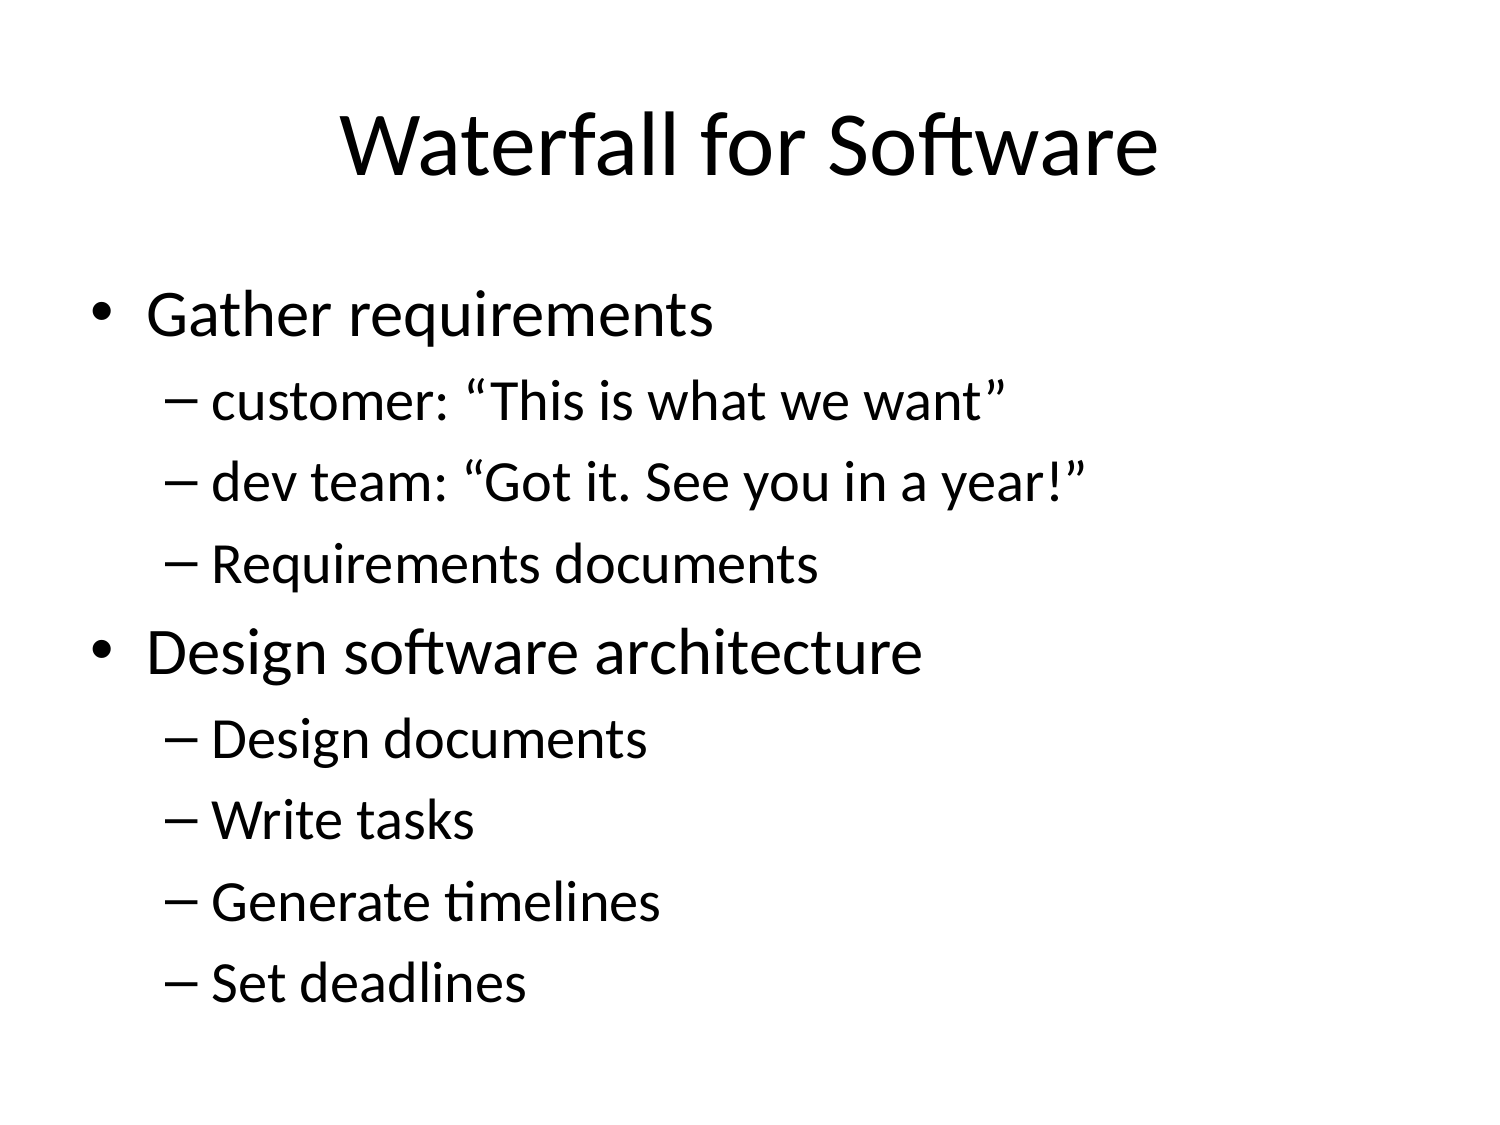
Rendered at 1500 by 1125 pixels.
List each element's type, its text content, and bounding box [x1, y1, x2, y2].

list Gather requirements customer: “This is what we want” dev team: “Got it. See you in a year!” Requirements documents Design software architecture Design documents Write tasks Generate timelines Set deadlines [75, 262, 1425, 1125]
title Waterfall for Software [75, 45, 1425, 233]
